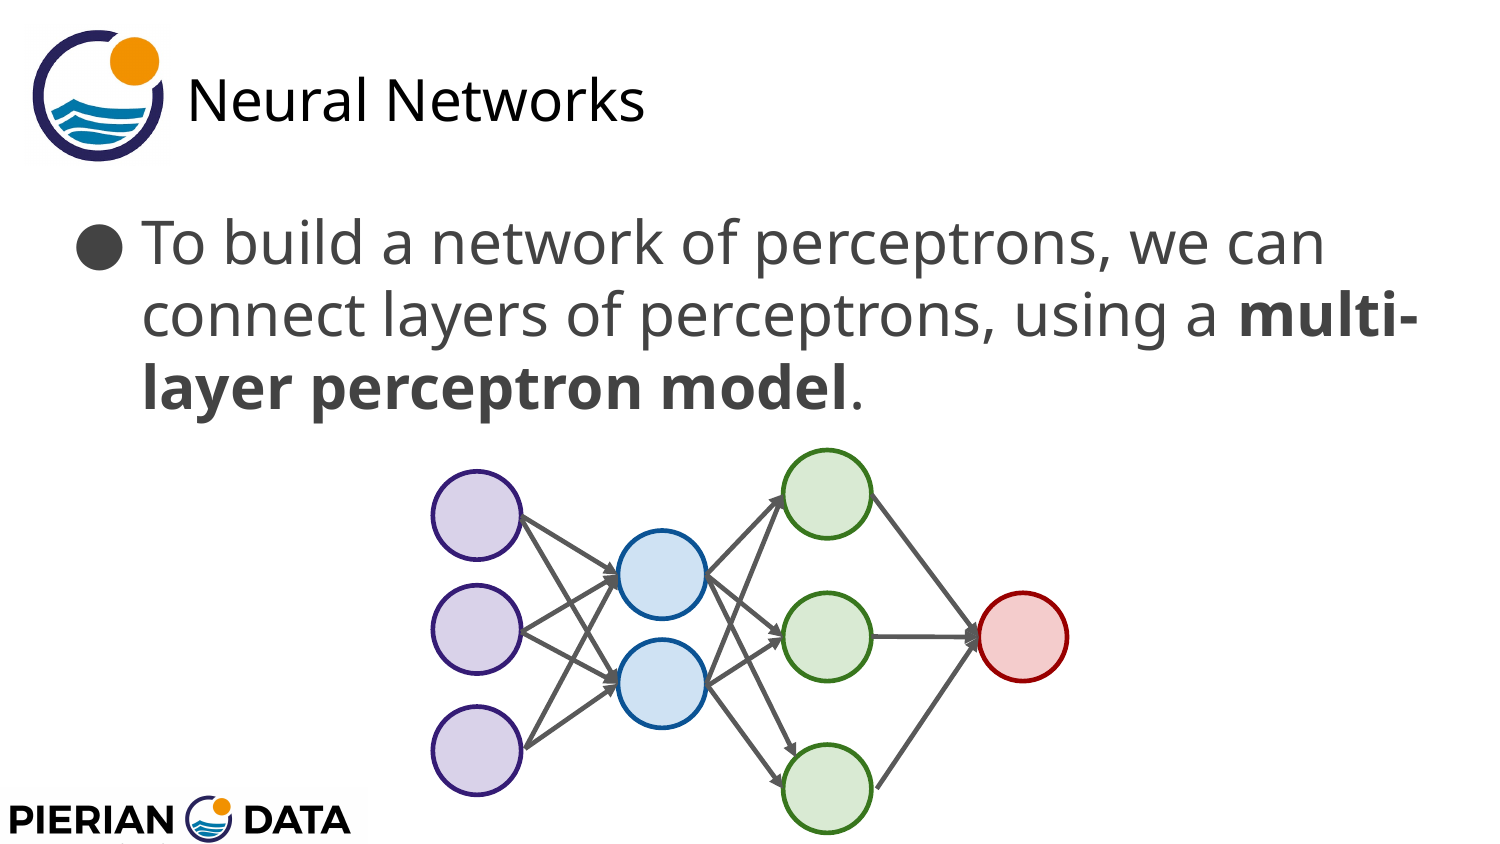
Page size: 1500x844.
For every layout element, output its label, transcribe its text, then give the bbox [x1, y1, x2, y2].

picture [24, 24, 172, 167]
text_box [706, 493, 784, 636]
picture [0, 787, 368, 844]
text_box [783, 450, 872, 539]
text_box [787, 574, 797, 758]
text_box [524, 683, 619, 749]
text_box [706, 693, 784, 789]
text_box [624, 639, 699, 728]
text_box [520, 518, 619, 574]
text_box [624, 530, 699, 619]
text_box [783, 744, 872, 833]
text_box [871, 493, 979, 635]
text_box [432, 706, 521, 795]
title Neural Networks [176, 48, 1449, 143]
list To build a network of perceptrons, we can connect layers of perceptrons, using a multi-layer perceptron model. [51, 189, 1476, 750]
text_box [984, 592, 1068, 682]
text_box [524, 574, 619, 683]
text_box [432, 585, 514, 674]
text_box [801, 592, 871, 682]
text_box [432, 471, 521, 560]
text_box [876, 636, 979, 789]
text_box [706, 636, 784, 687]
